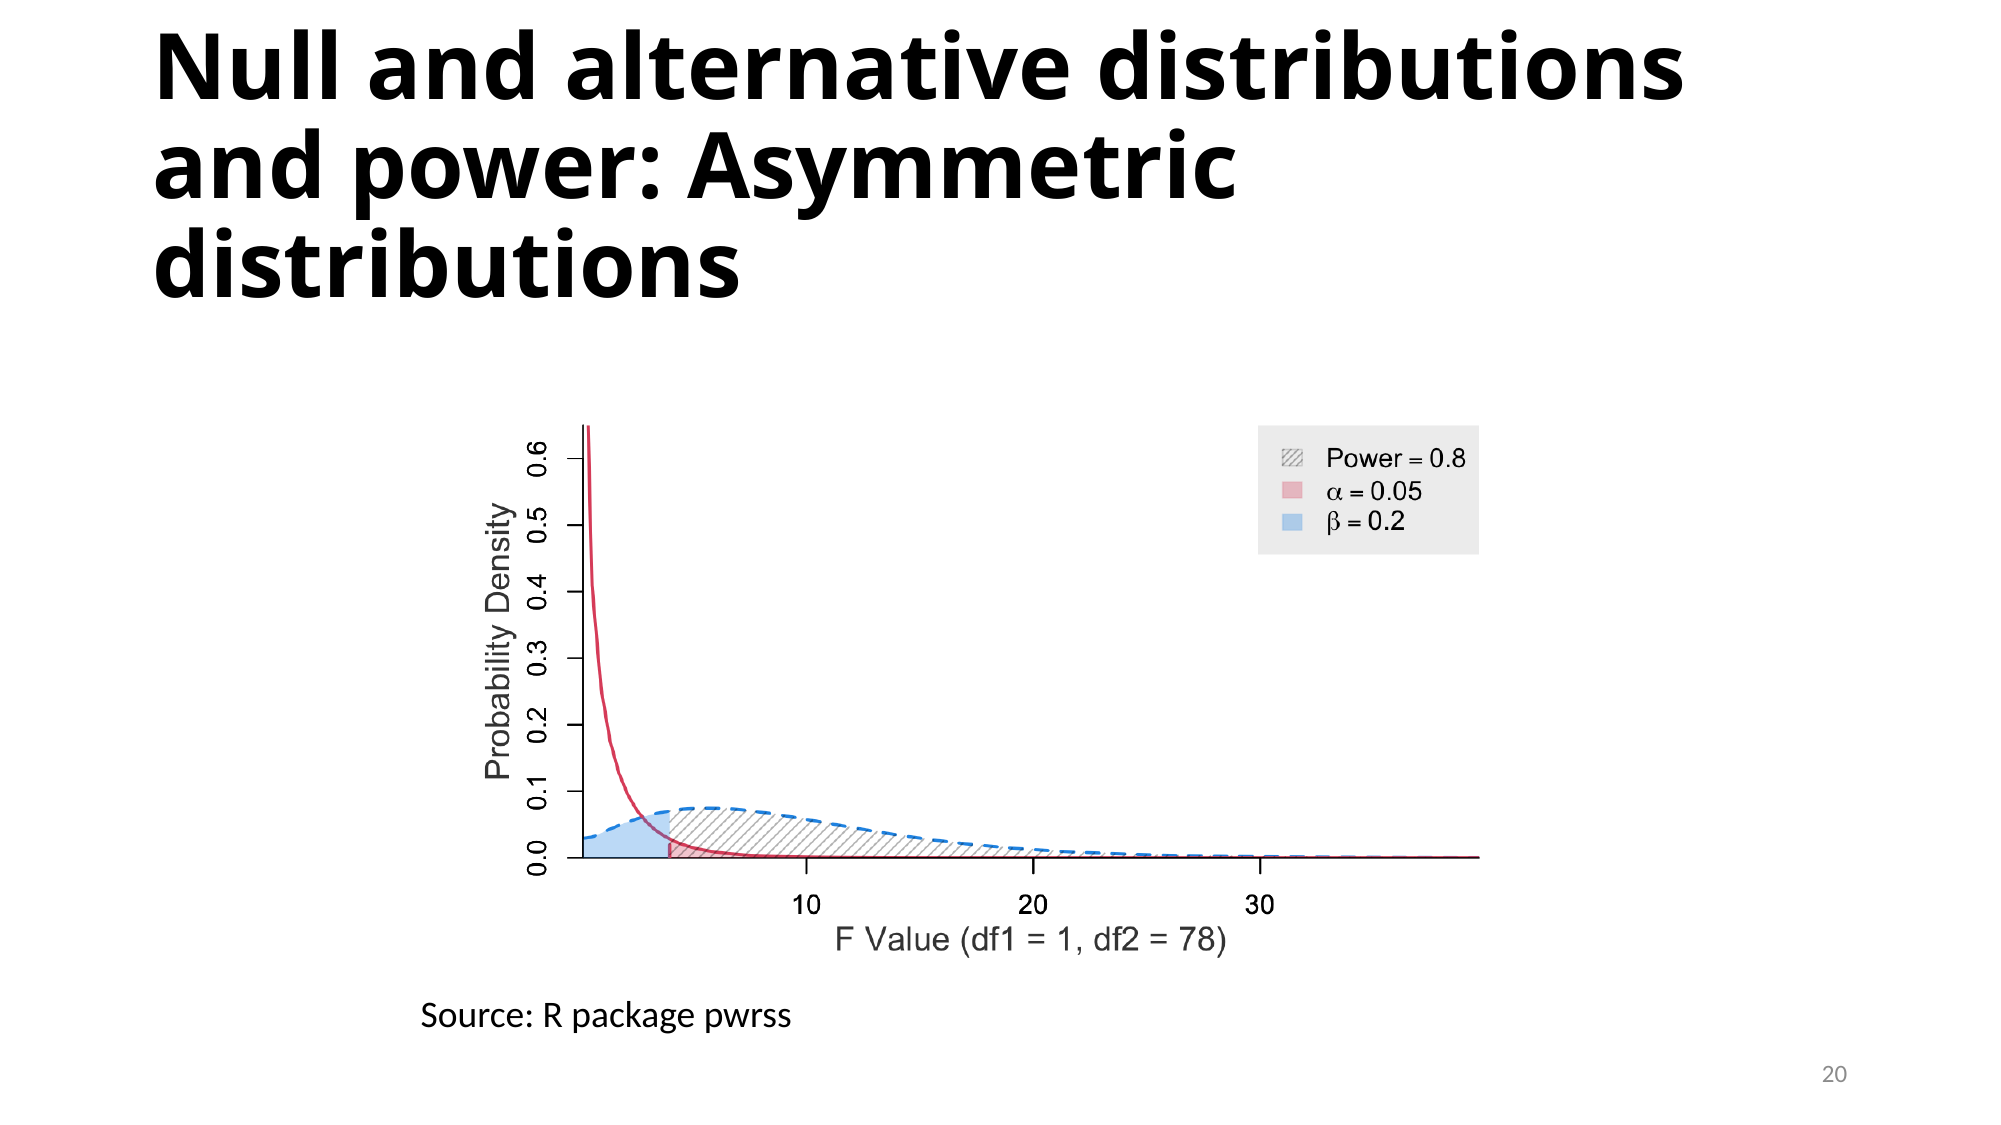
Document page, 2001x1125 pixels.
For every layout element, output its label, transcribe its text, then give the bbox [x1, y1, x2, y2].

slide_number 20 [1412, 1042, 1863, 1103]
text_box Source: R package pwrss [405, 982, 808, 1043]
title Null and alternative distributions and power: Asymmetric distributions [137, 59, 1863, 278]
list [457, 299, 1543, 1014]
